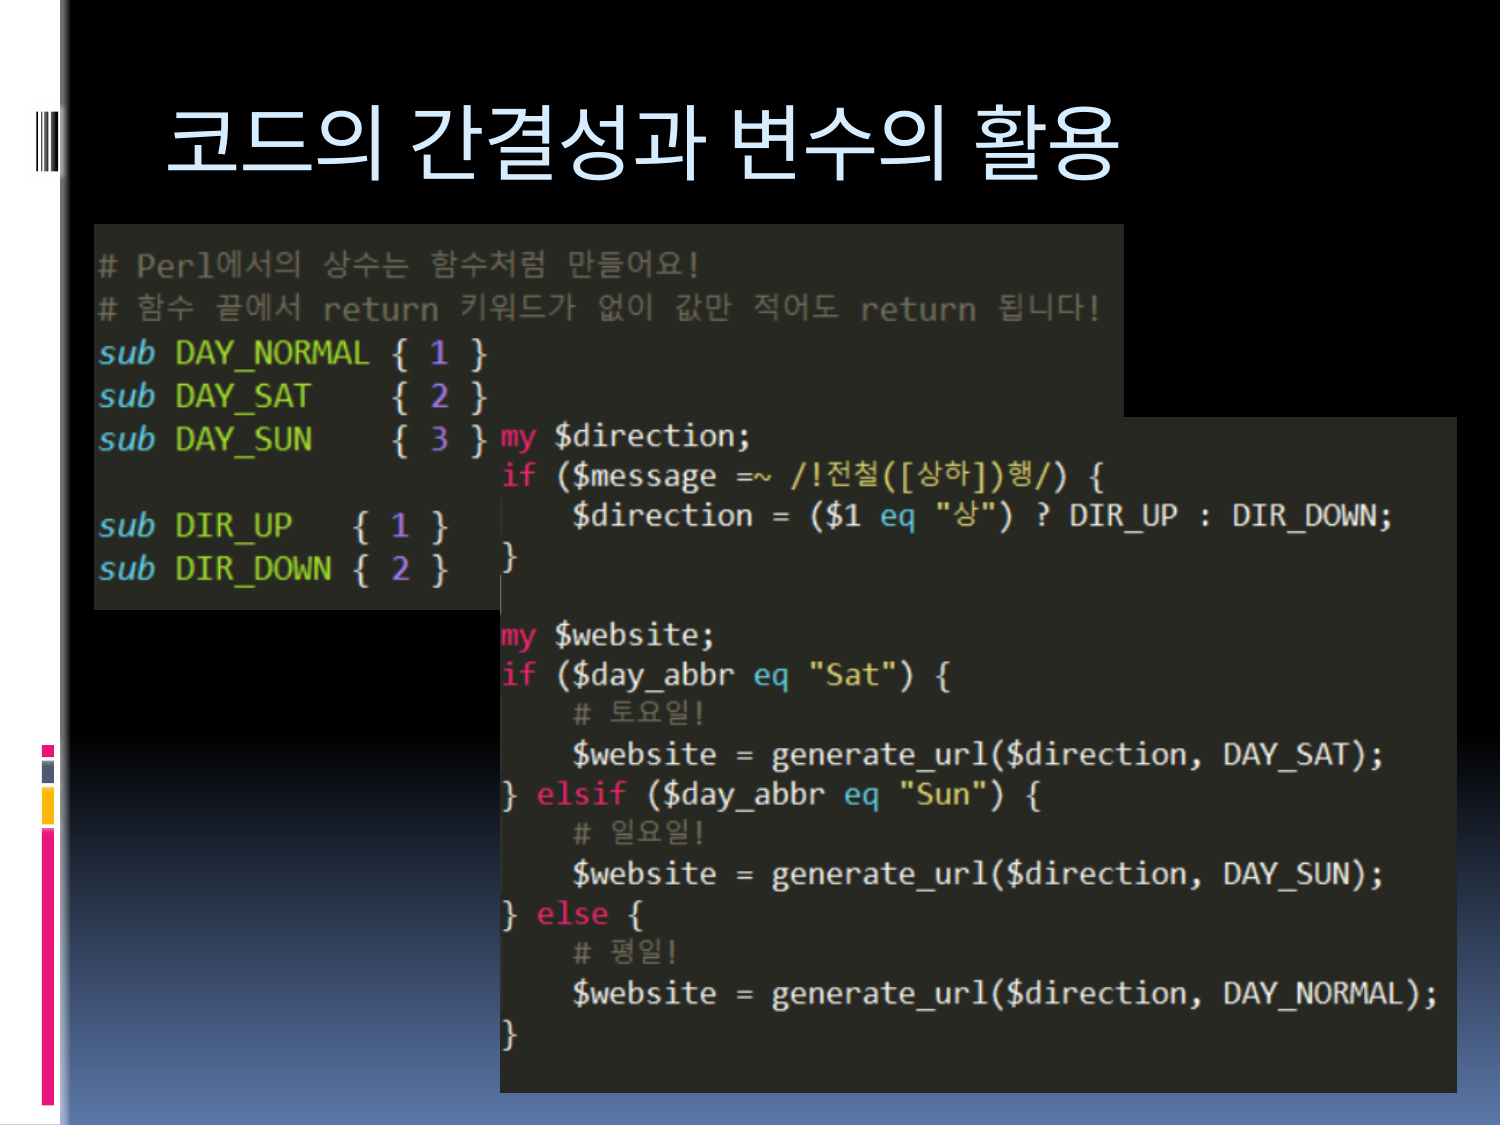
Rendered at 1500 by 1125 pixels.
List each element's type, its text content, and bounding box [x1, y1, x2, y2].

picture [93, 224, 1125, 610]
picture [499, 416, 1458, 1093]
title 코드의 간결성과 변수의 활용 [150, 83, 1425, 234]
